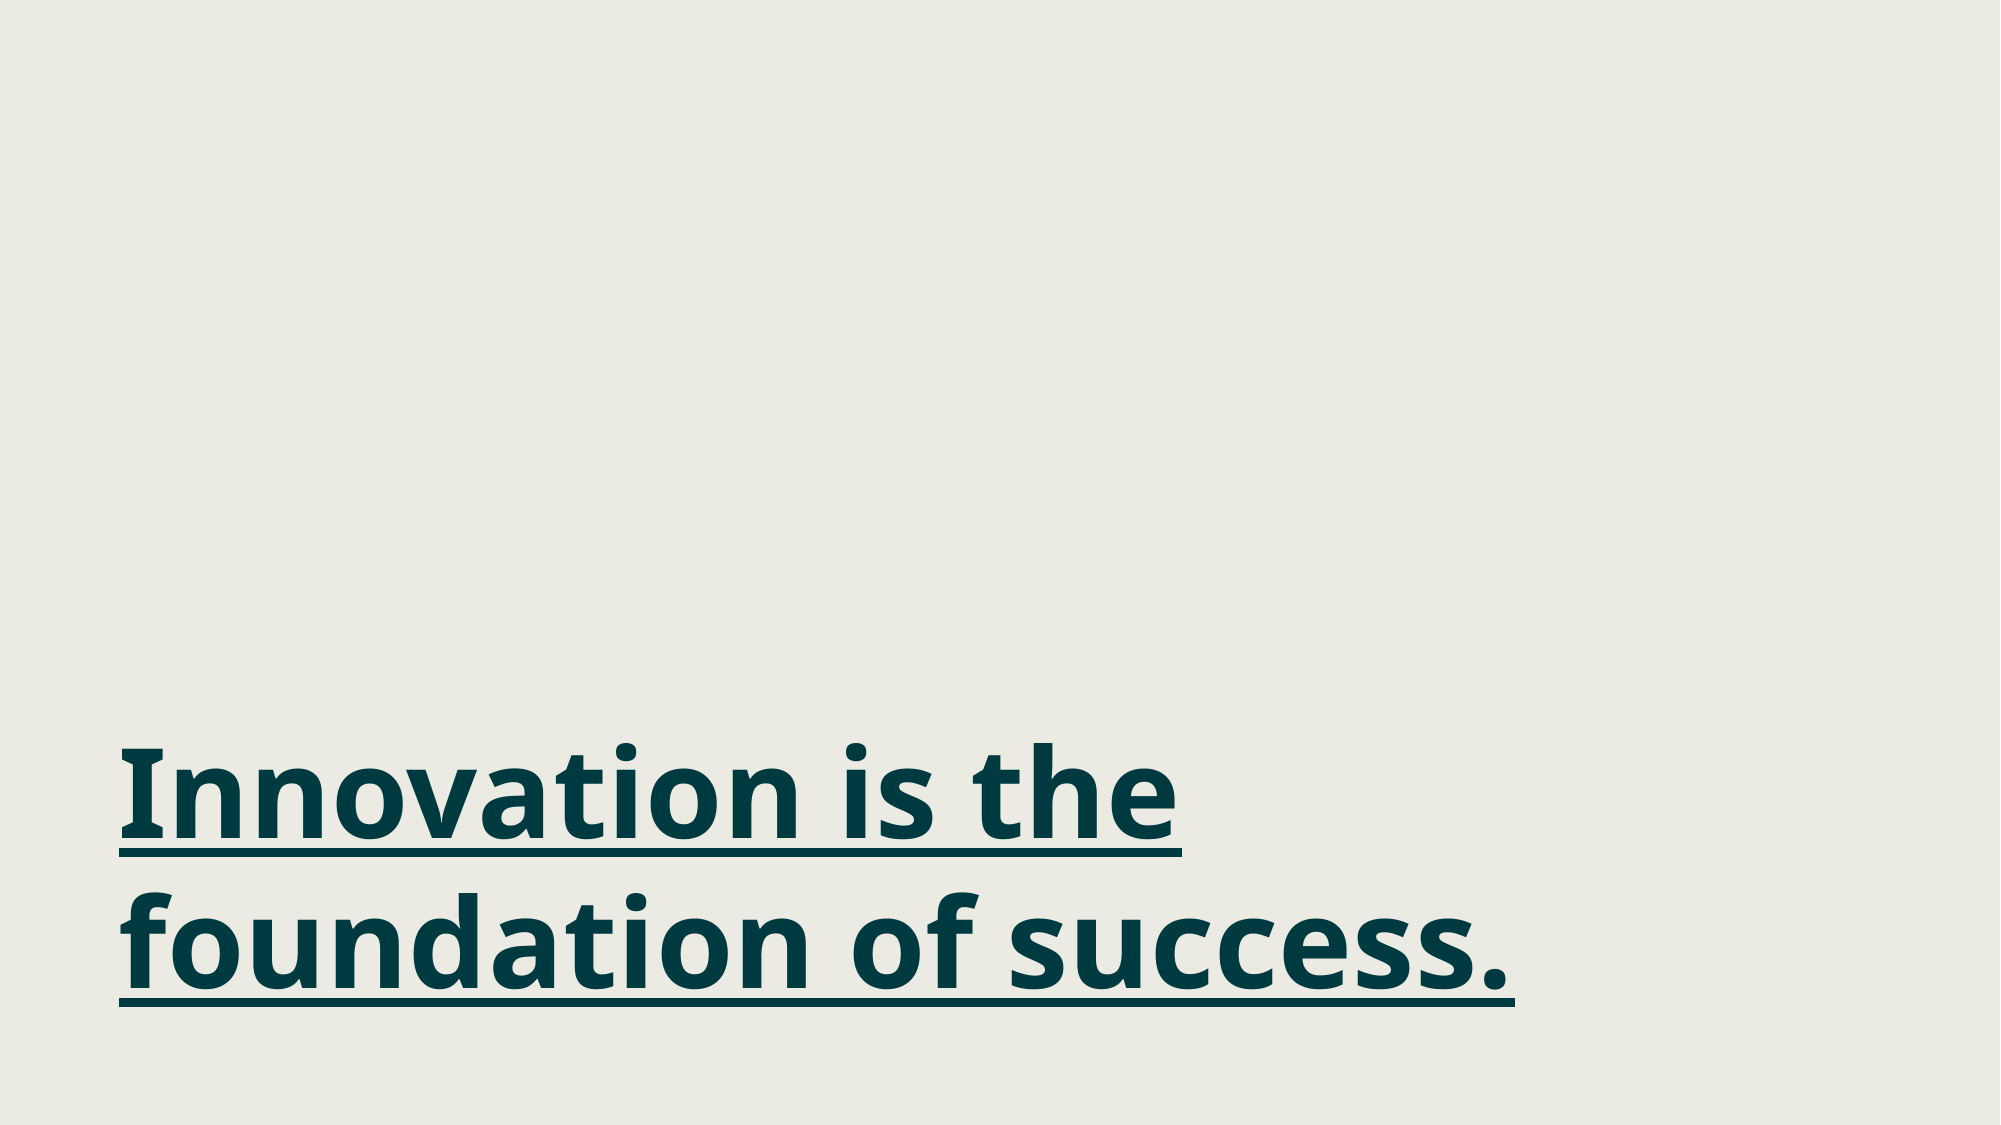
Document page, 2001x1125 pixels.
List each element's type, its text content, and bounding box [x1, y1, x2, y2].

list Innovation is the foundation of success. [103, 166, 1593, 1021]
